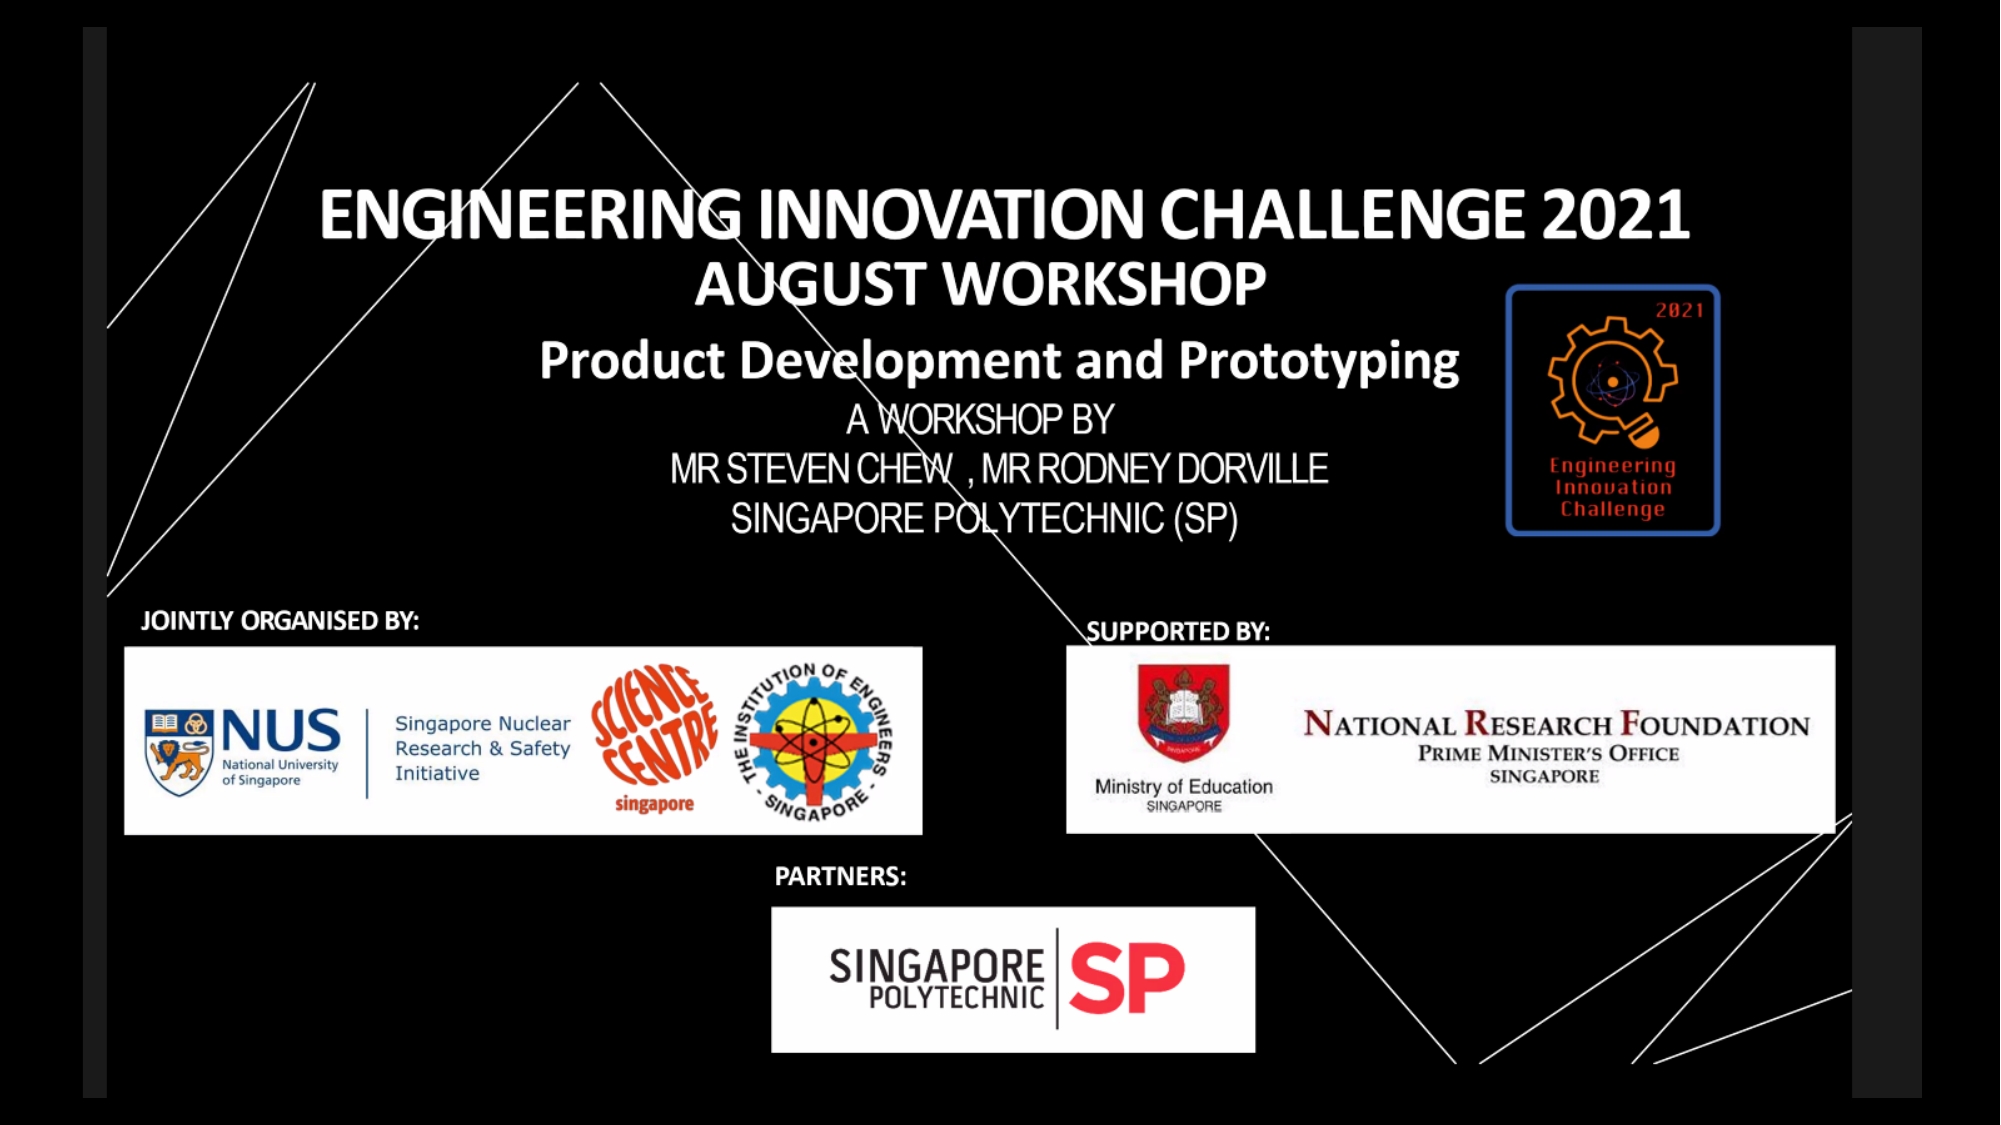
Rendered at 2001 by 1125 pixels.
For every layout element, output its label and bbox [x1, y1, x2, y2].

picture [82, 27, 1922, 1098]
